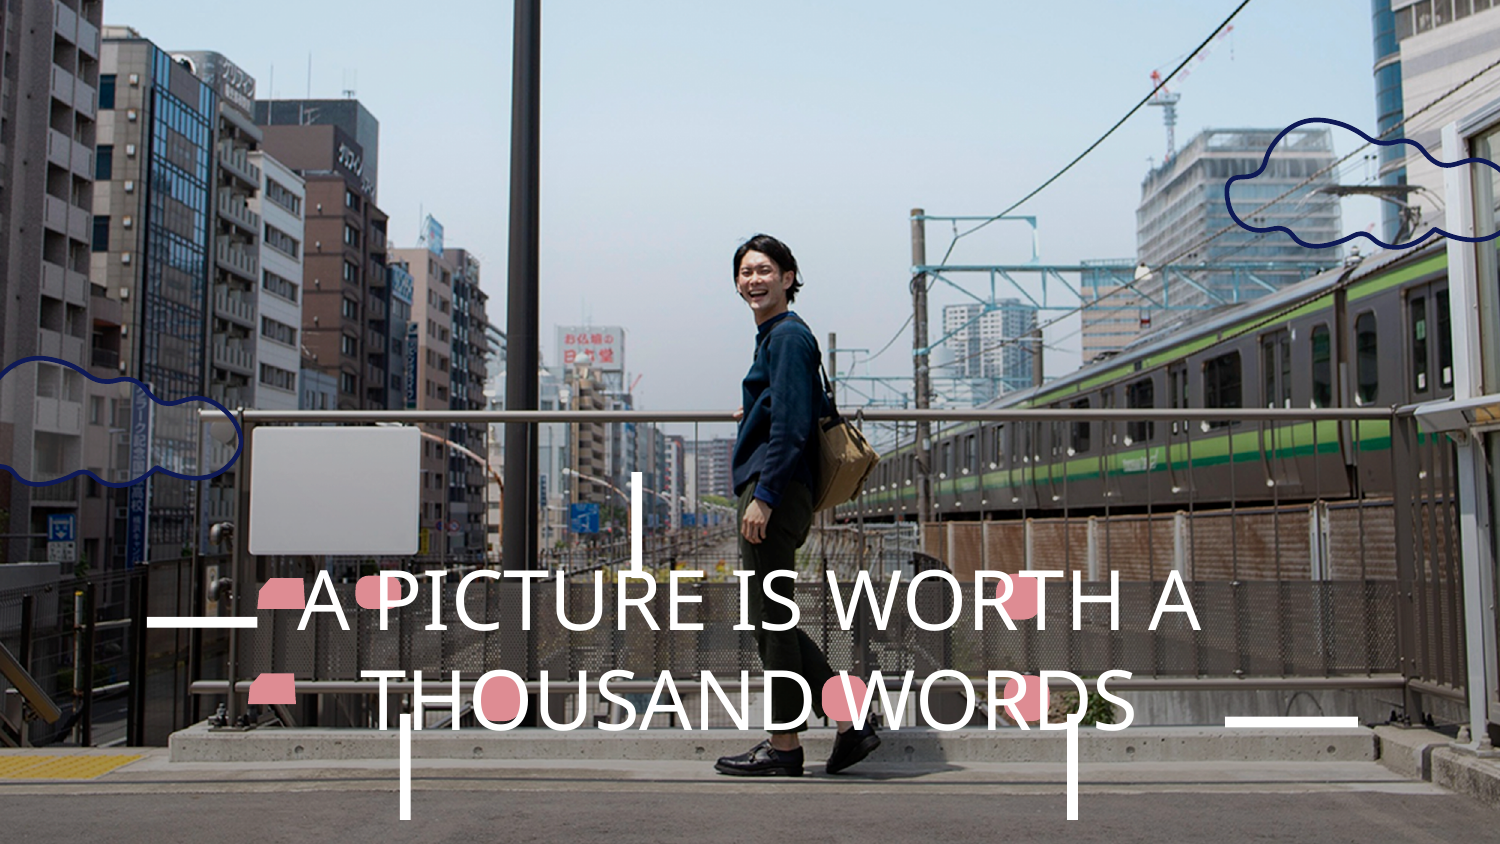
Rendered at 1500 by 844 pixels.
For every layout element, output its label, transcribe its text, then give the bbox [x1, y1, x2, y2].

title A PICTURE IS WORTH A THOUSAND WORDS [209, 551, 1291, 743]
picture [0, 0, 1500, 844]
text_box [399, 713, 411, 820]
text_box [1225, 716, 1358, 728]
text_box [1230, 123, 1500, 244]
text_box [631, 472, 643, 579]
text_box [146, 616, 258, 628]
text_box [0, 361, 238, 483]
text_box [1067, 713, 1078, 820]
